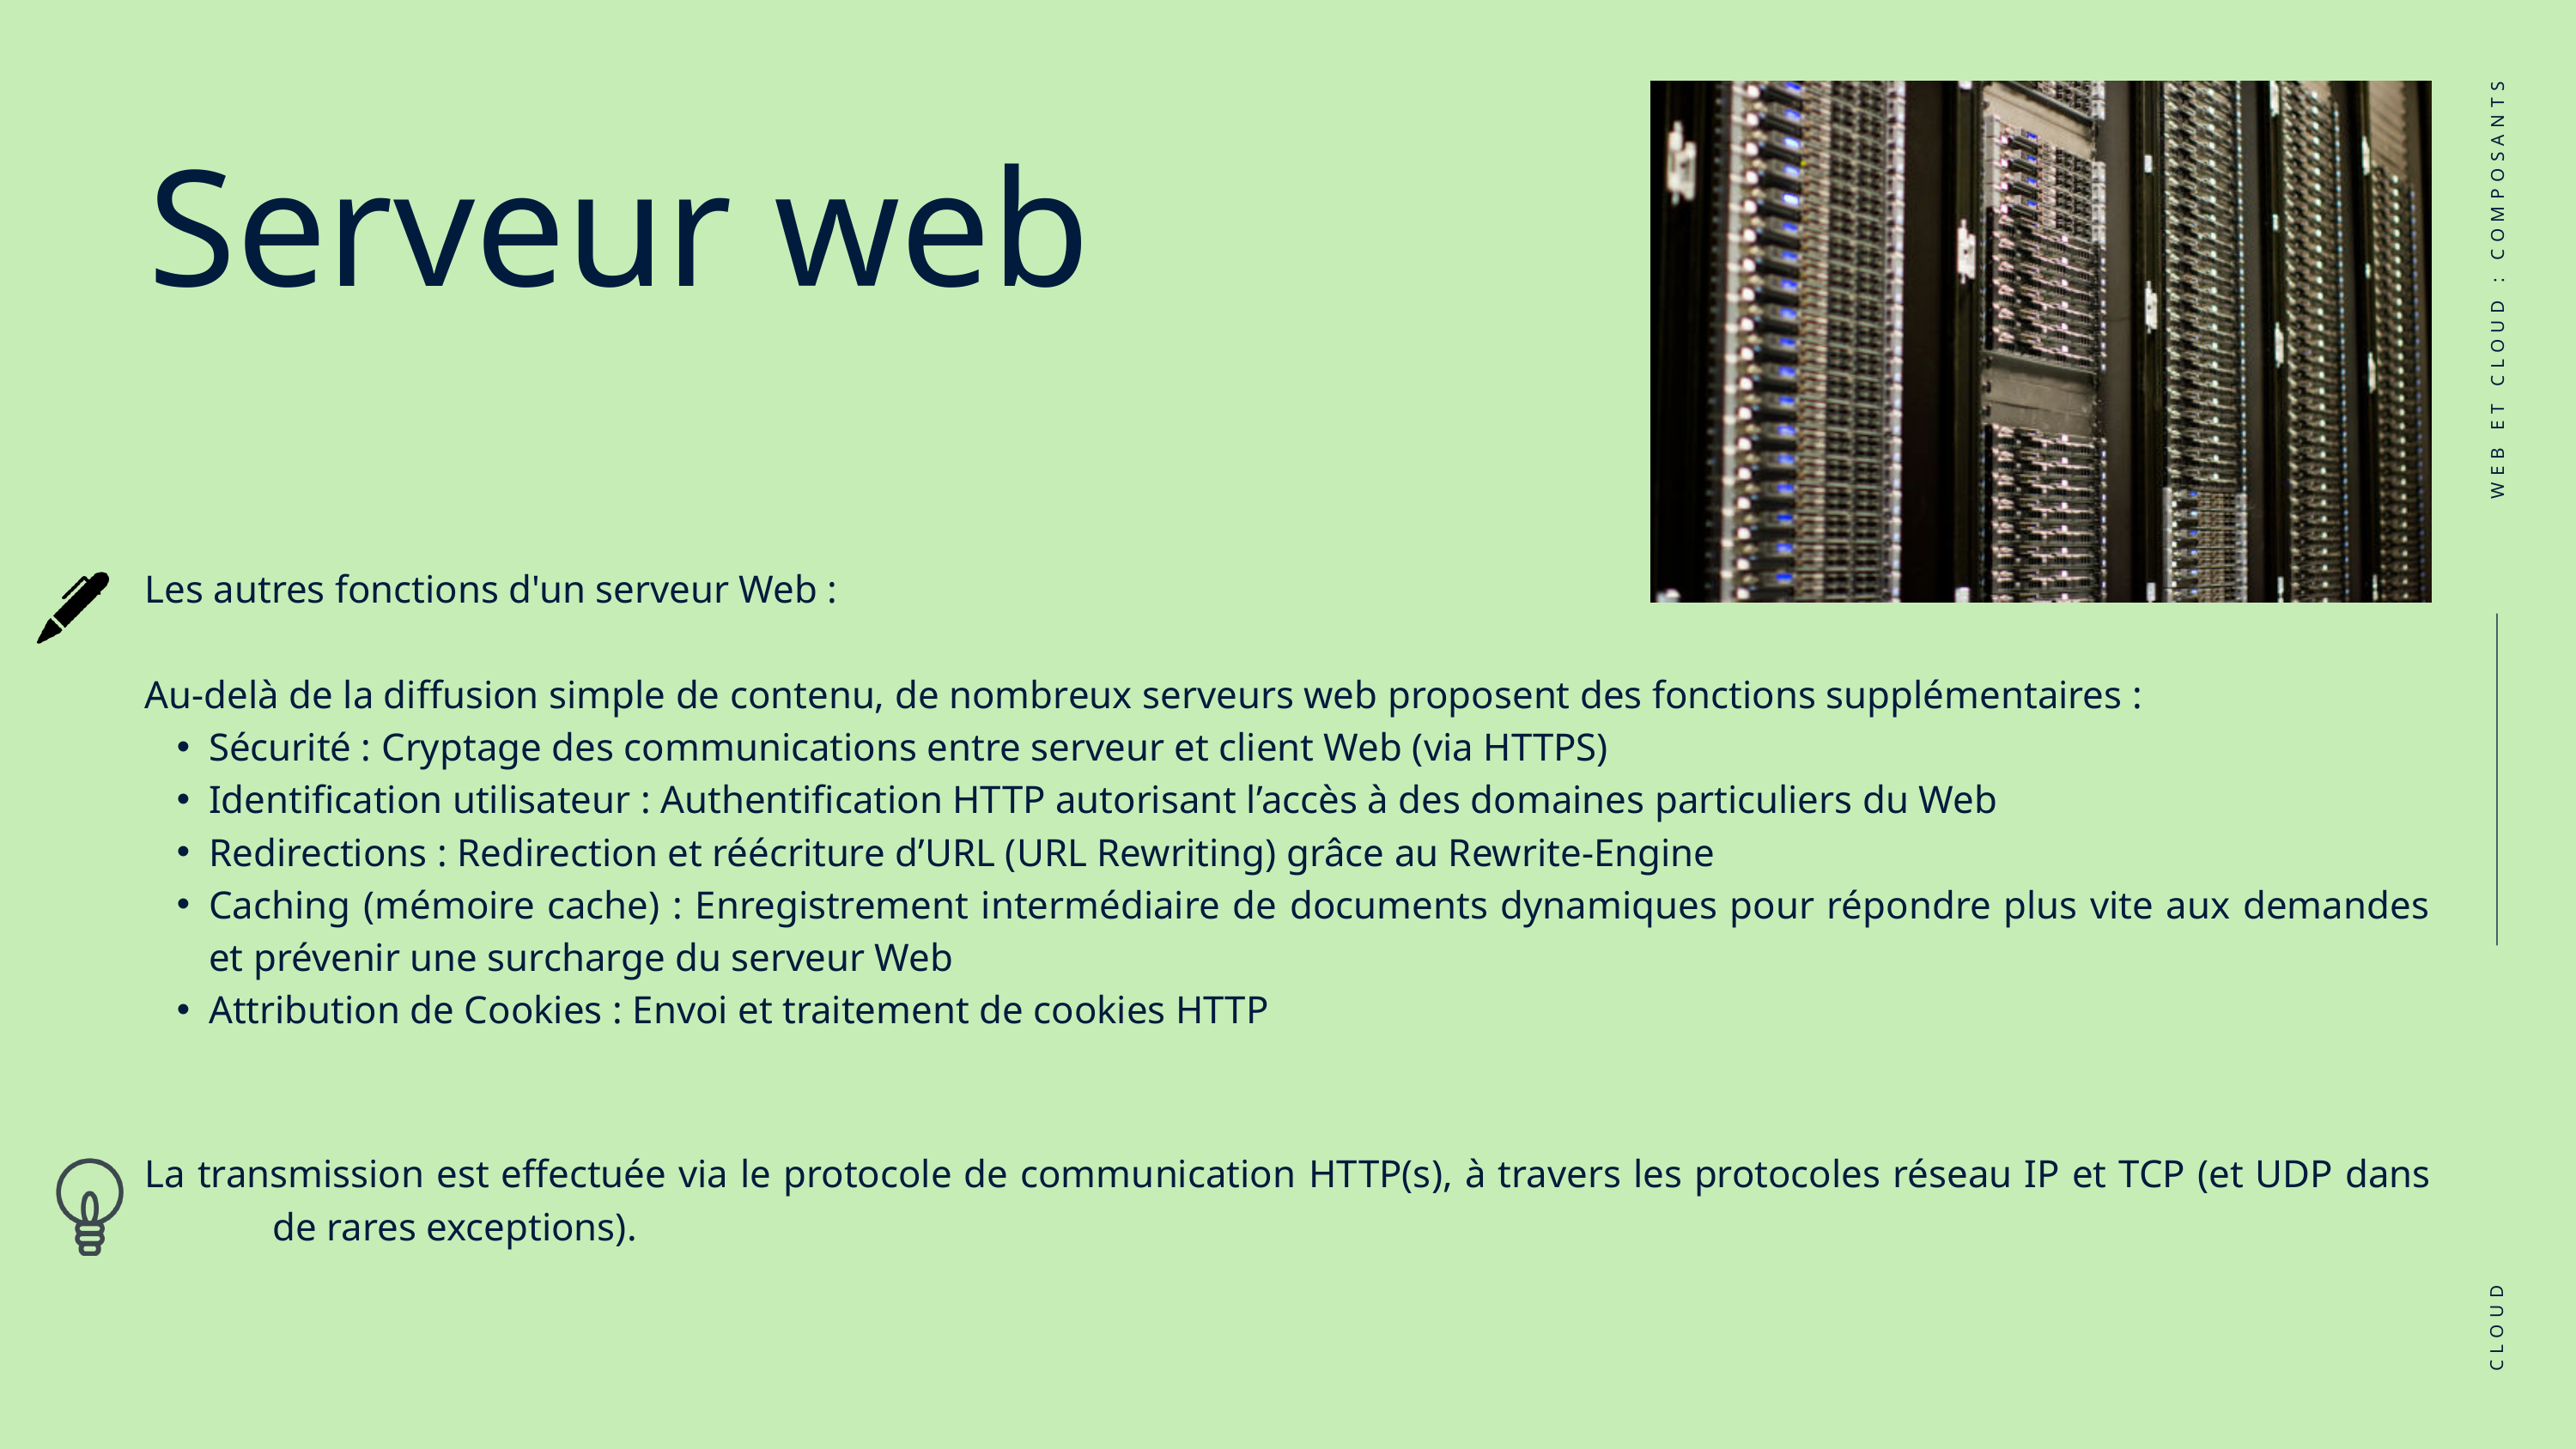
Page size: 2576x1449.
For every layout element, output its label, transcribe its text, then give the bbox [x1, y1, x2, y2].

picture [51, 1153, 129, 1256]
picture [1650, 81, 2432, 603]
text_box WEB ET CLOUD : COMPOSANTS [2487, 82, 2508, 614]
picture [32, 567, 110, 644]
text_box CLOUD [2486, 925, 2506, 1372]
text_box Serveur web [148, 93, 1650, 319]
text_box La transmission est effectuée via le protocole de communication HTTP(s), à travers les protocoles réseau IP et TCP (et UDP dans de rares exceptions). [144, 1143, 2431, 1248]
text_box Les autres fonctions d'un serveur Web : Au-delà de la diffusion simple de contenu, de nombreux serveurs web proposent des fonctions supplémentaires : Sécurité : Cryptage des communications entre serveur et client Web (via HTTPS) Identification utilisateur : Authentification HTTP autorisant l’accès à des domaines particuliers du Web Redirections : Redirection et réécriture d’URL (URL Rewriting) grâce au Rewrite-Engine Caching (mémoire cache) : Enregistrement intermédiaire de documents dynamiques pour répondre plus vite aux demandes et prévenir une surcharge du serveur Web Attribution de Cookies : Envoi et traitement de cookies HTTP [144, 558, 2431, 1032]
